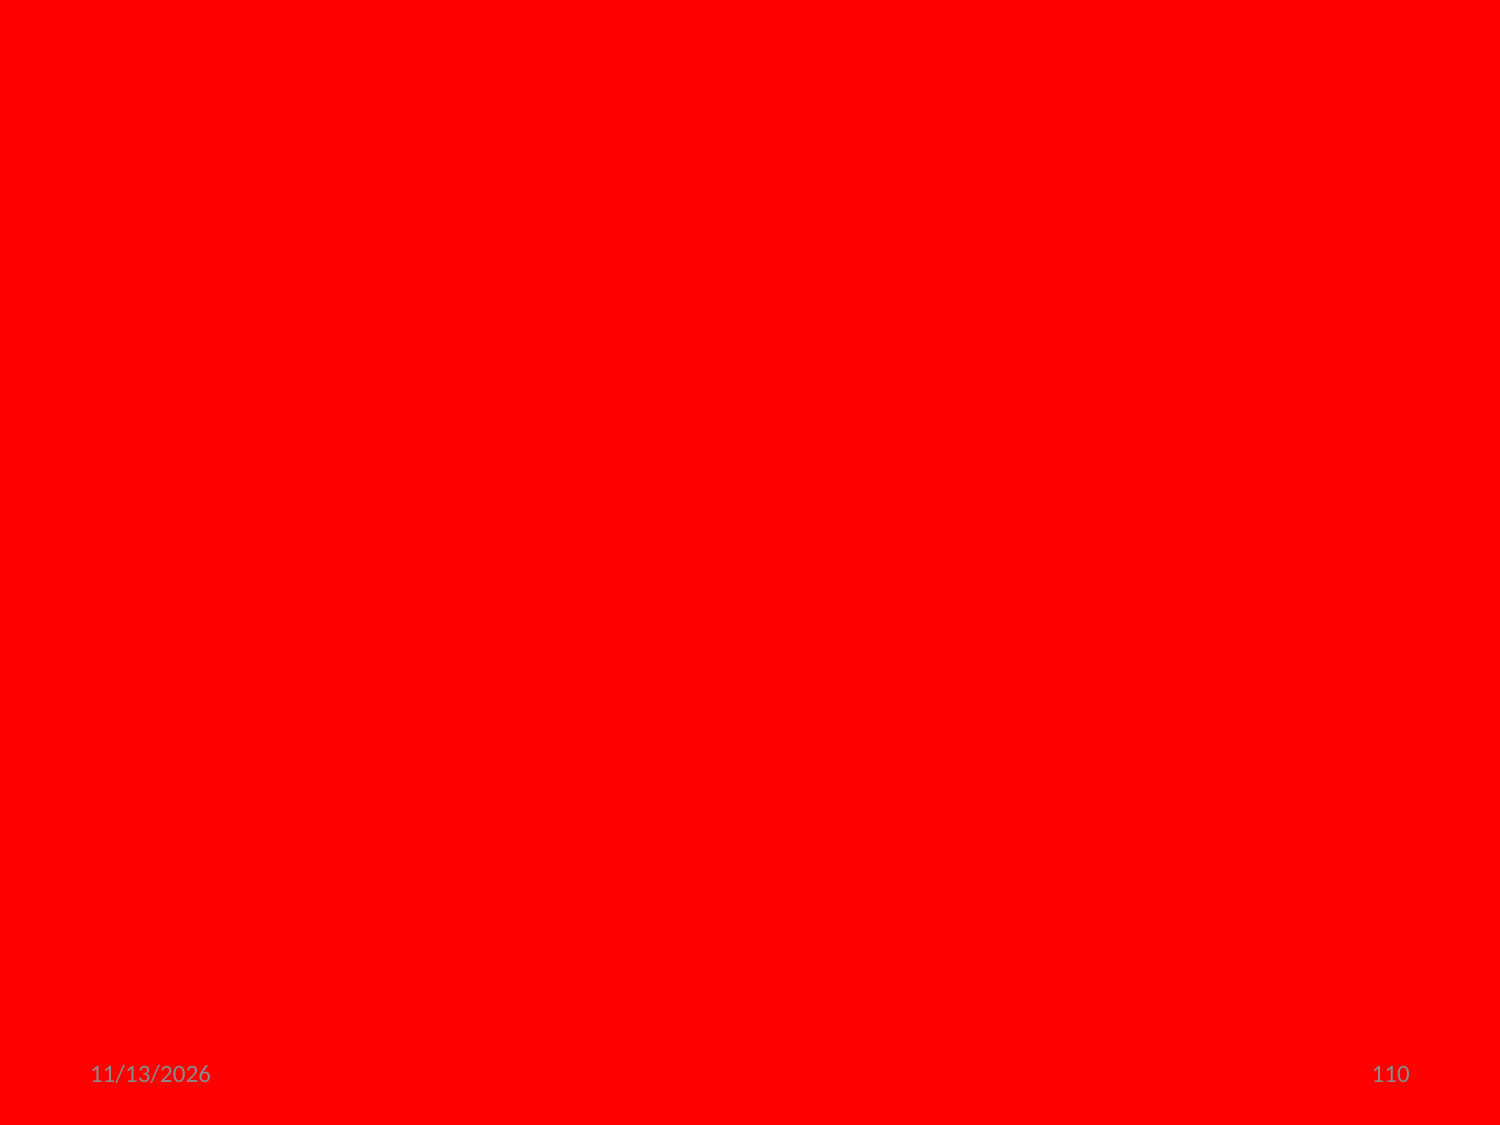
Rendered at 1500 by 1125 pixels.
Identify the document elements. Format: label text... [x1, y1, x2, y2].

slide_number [75, 1042, 425, 1103]
slide_number 110 [1074, 1042, 1425, 1103]
